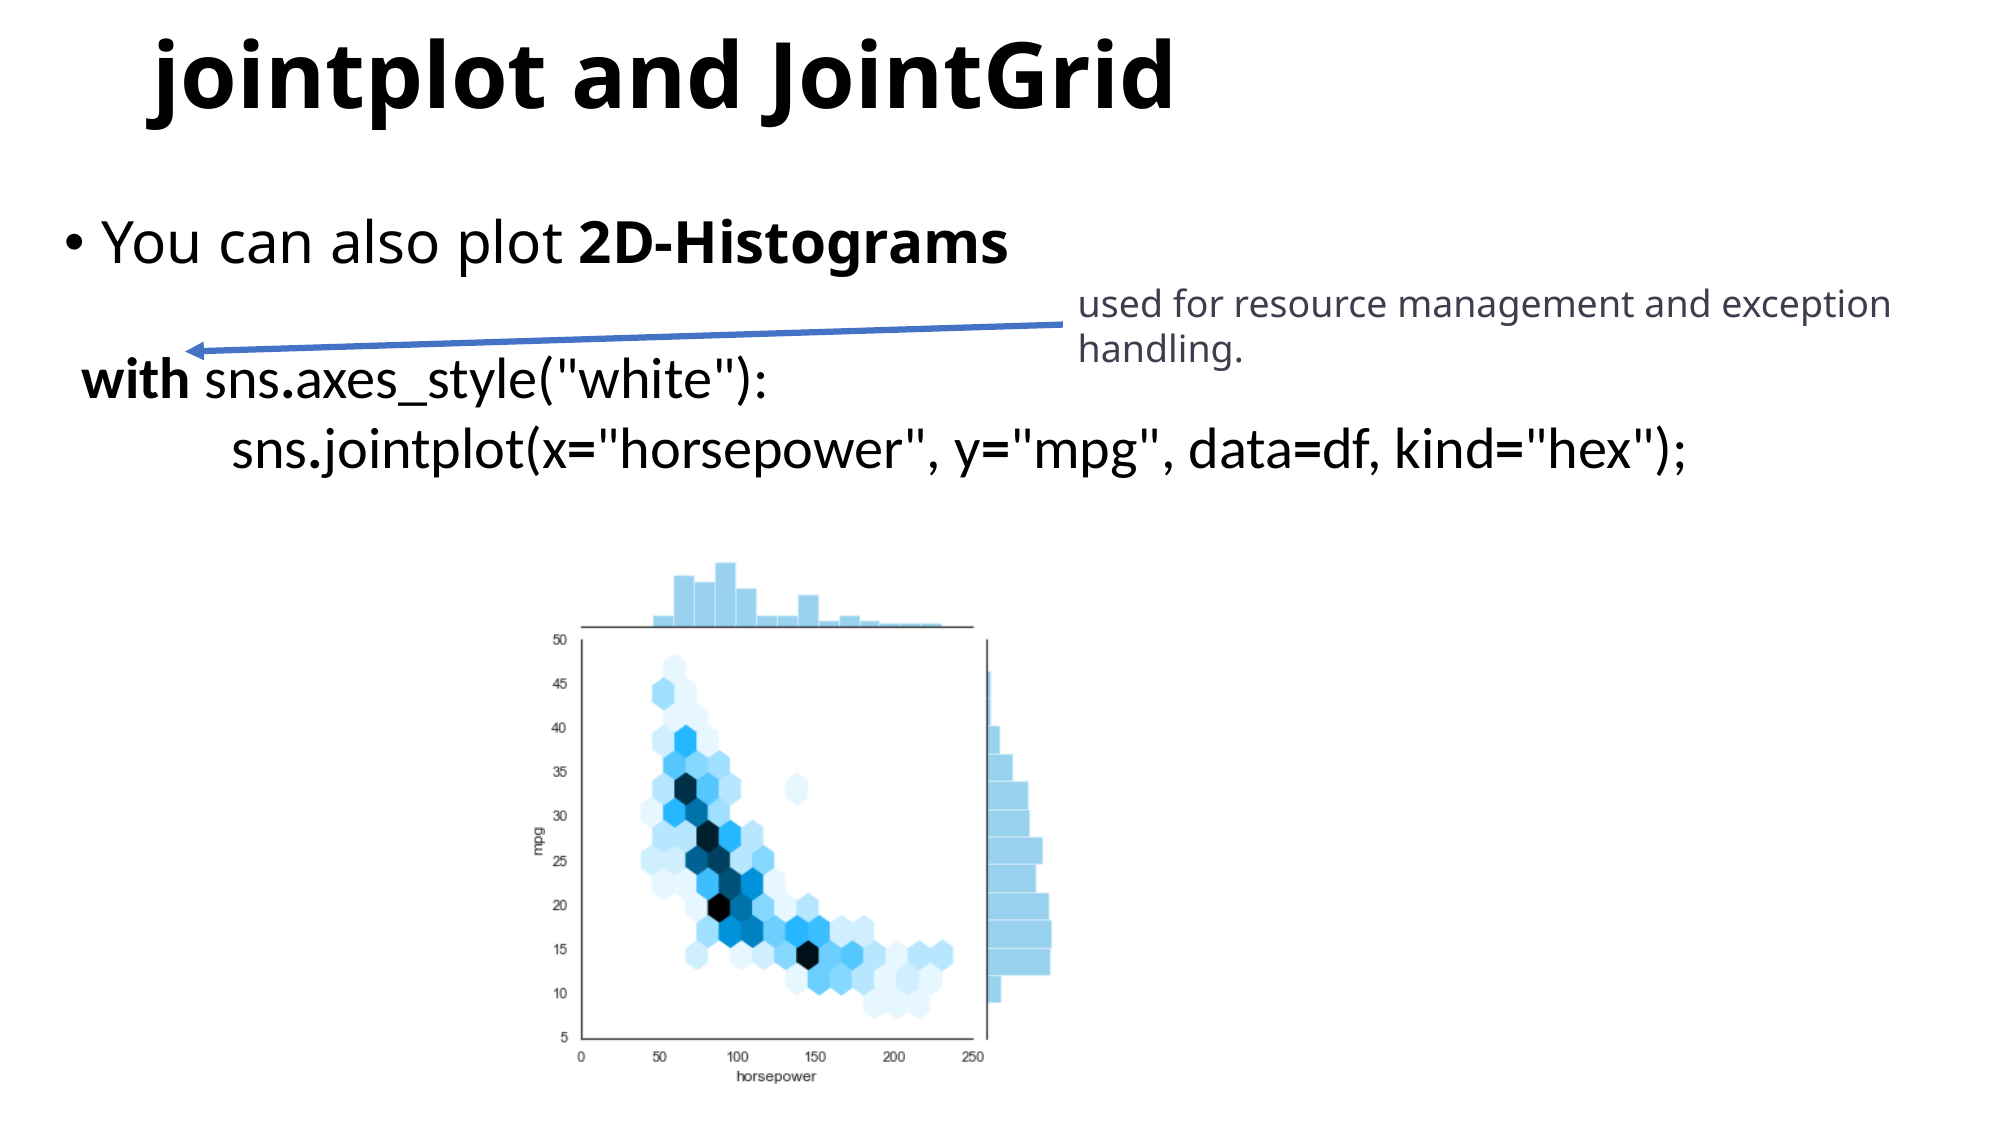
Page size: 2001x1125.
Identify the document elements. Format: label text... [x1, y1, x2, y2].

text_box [185, 302, 1063, 352]
list You can also plot 2D-Histograms [49, 205, 1863, 920]
text_box used for resource management and exception handling. [1062, 272, 2000, 377]
title jointplot and JointGrid [137, 0, 1863, 158]
picture [523, 549, 1063, 1093]
text_box with sns.axes_style("white"): sns.jointplot(x="horsepower", y="mpg", data=df, kind="hex"); [67, 332, 1933, 488]
